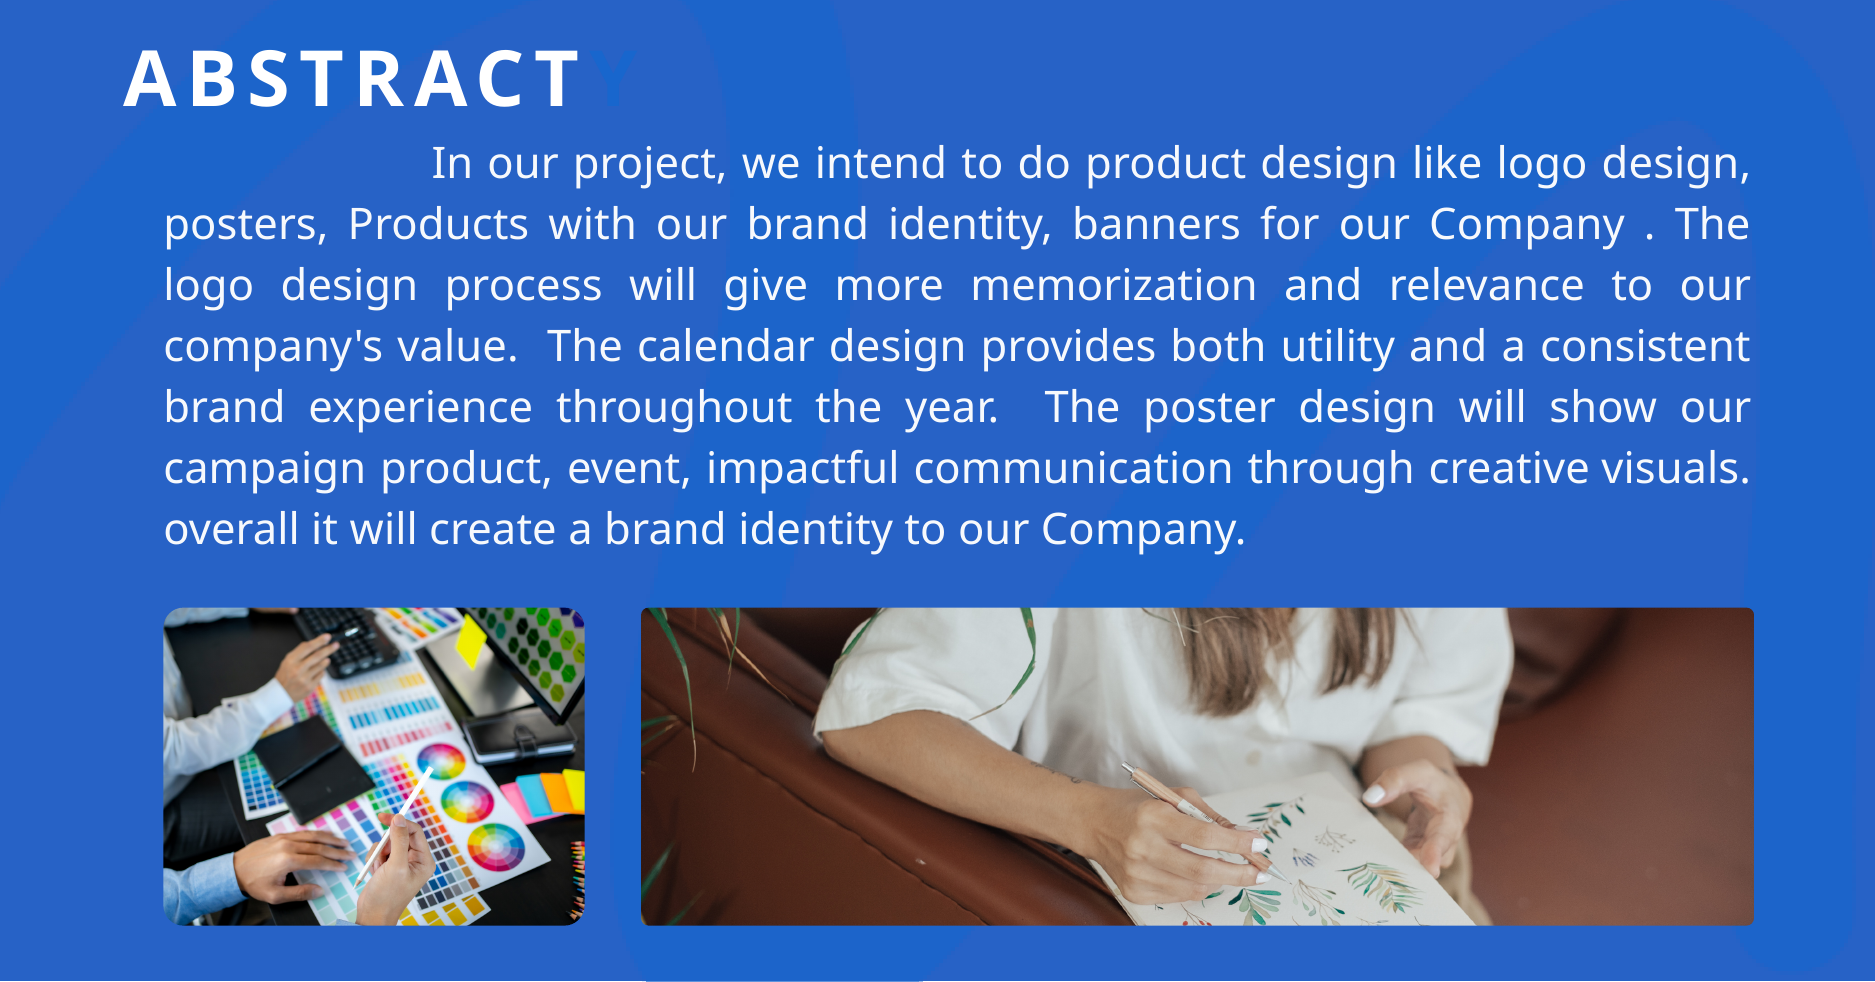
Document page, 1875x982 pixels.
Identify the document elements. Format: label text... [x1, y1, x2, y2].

text_box In our project, we intend to do product design like logo design, posters, Products with our brand identity, banners for our Company . The logo design process will give more memorization and relevance to our company's value. The calendar design provides both utility and a consistent brand experience throughout the year. The poster design will show our campaign product, event, impactful communication through creative visuals. overall it will create a brand identity to our Company. [163, 125, 1754, 554]
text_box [163, 607, 585, 926]
text_box ABSTRACTY [123, 13, 1159, 122]
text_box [640, 607, 1755, 926]
text_box [0, 0, 1875, 982]
